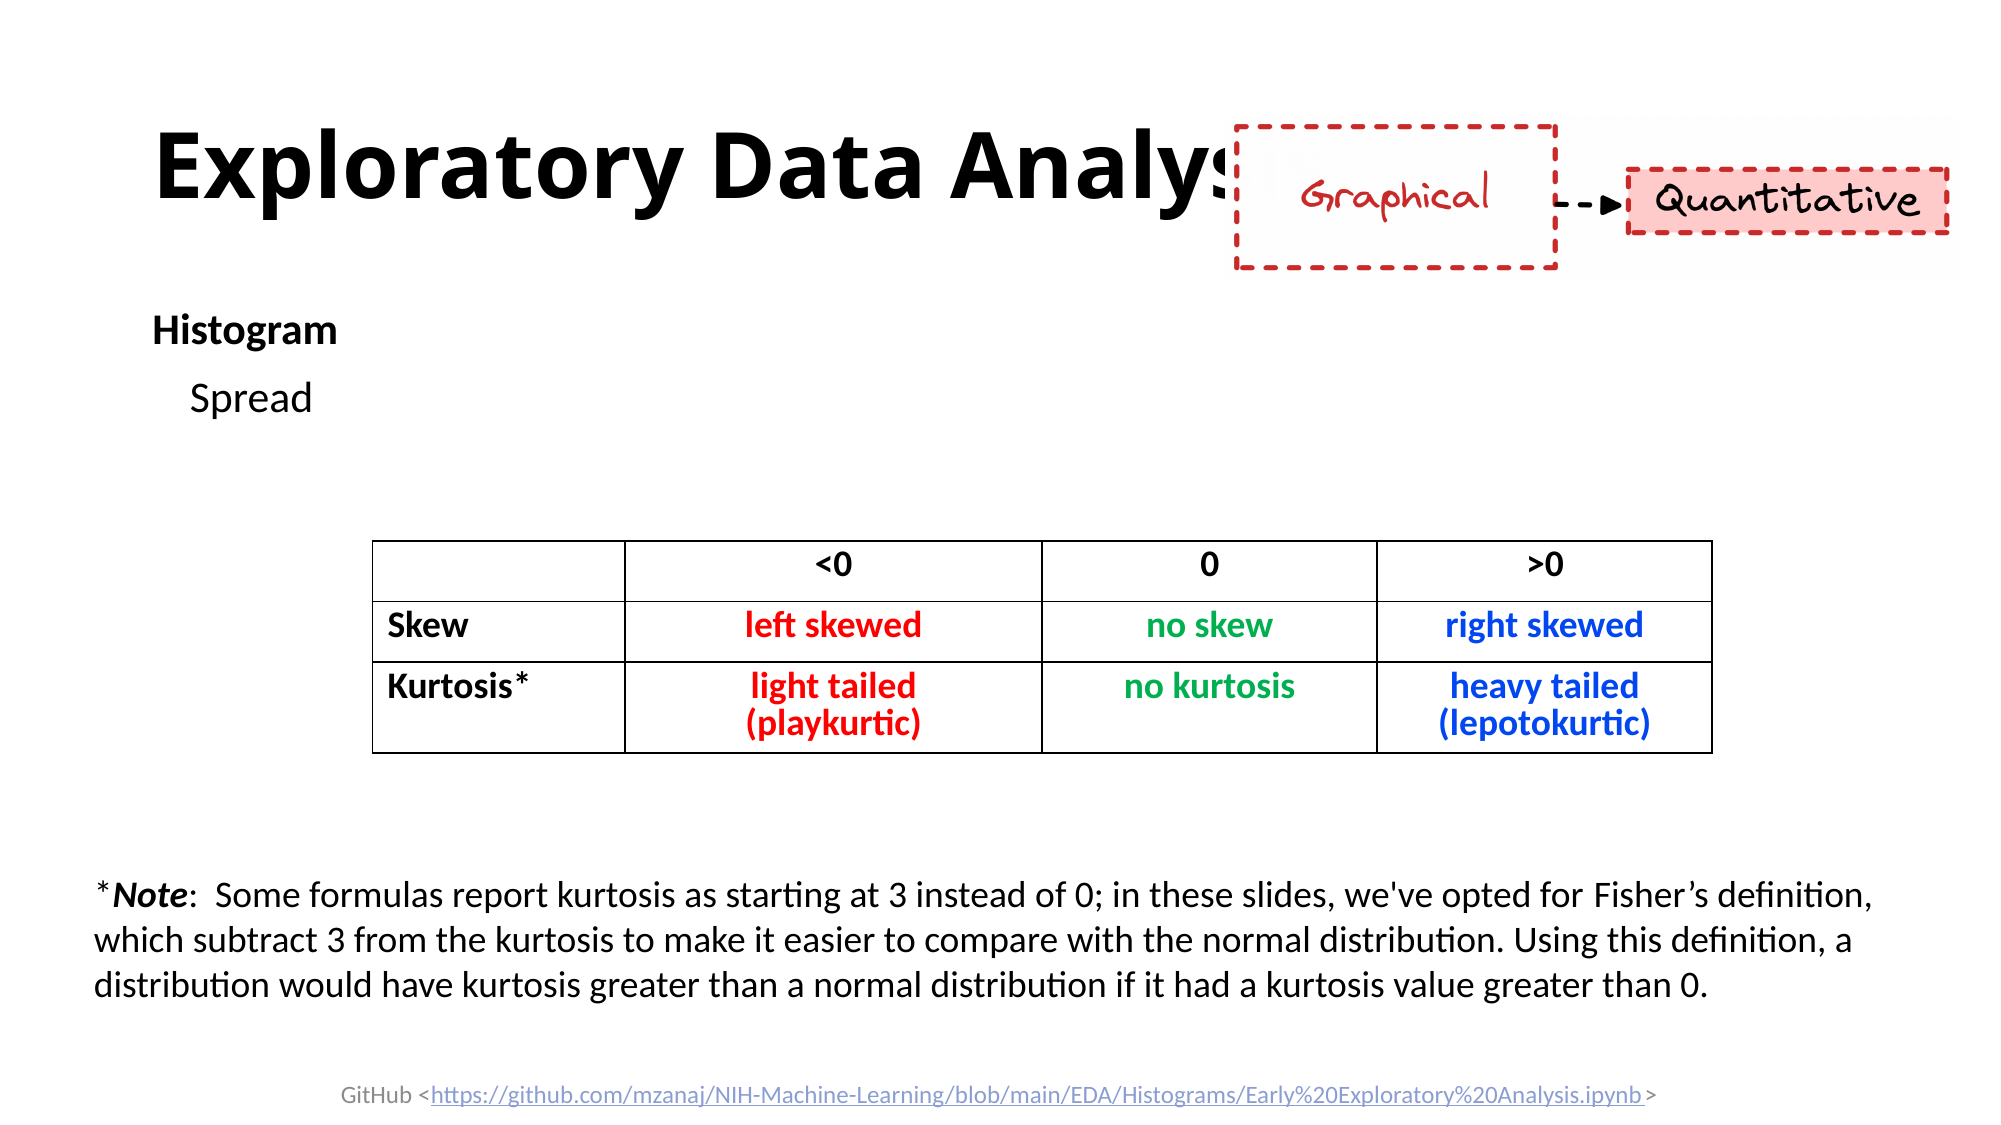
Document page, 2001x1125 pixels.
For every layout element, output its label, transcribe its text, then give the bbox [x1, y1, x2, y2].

table_cell right skewed [1378, 602, 1711, 661]
table_cell no skew [1043, 602, 1376, 661]
table_cell light tailed (playkurtic) [626, 663, 1041, 752]
table_header >0 [1378, 542, 1711, 601]
table_cell no kurtosis [1043, 663, 1376, 752]
picture [1225, 115, 1958, 279]
table_header [373, 542, 624, 601]
text_box *Note: Some formulas report kurtosis as starting at 3 instead of 0; in these slides, we've opted for Fisher’s definition, which subtract 3 from the kurtosis to make it easier to compare with the normal distribution. Using this definition, a distribution would have kurtosis greater than a normal distribution if it had a kurtosis value greater than 0. [79, 862, 1959, 1012]
table_cell Skew [373, 602, 624, 661]
title Exploratory Data Analysis [137, 59, 1863, 278]
table_cell heavy tailed (lepotokurtic) [1378, 663, 1711, 752]
table_cell Kurtosis* [373, 663, 624, 752]
table_cell left skewed [626, 602, 1041, 661]
footer GitHub <https://github.com/mzanaj/NIH-Machine-Learning/blob/main/EDA/Histograms/Early%20Exploratory%20Analysis.ipynb> [10, 1062, 1988, 1124]
list Histogram Spread [137, 299, 1863, 862]
table_header 0 [1043, 542, 1376, 601]
table_header <0 [626, 542, 1041, 601]
